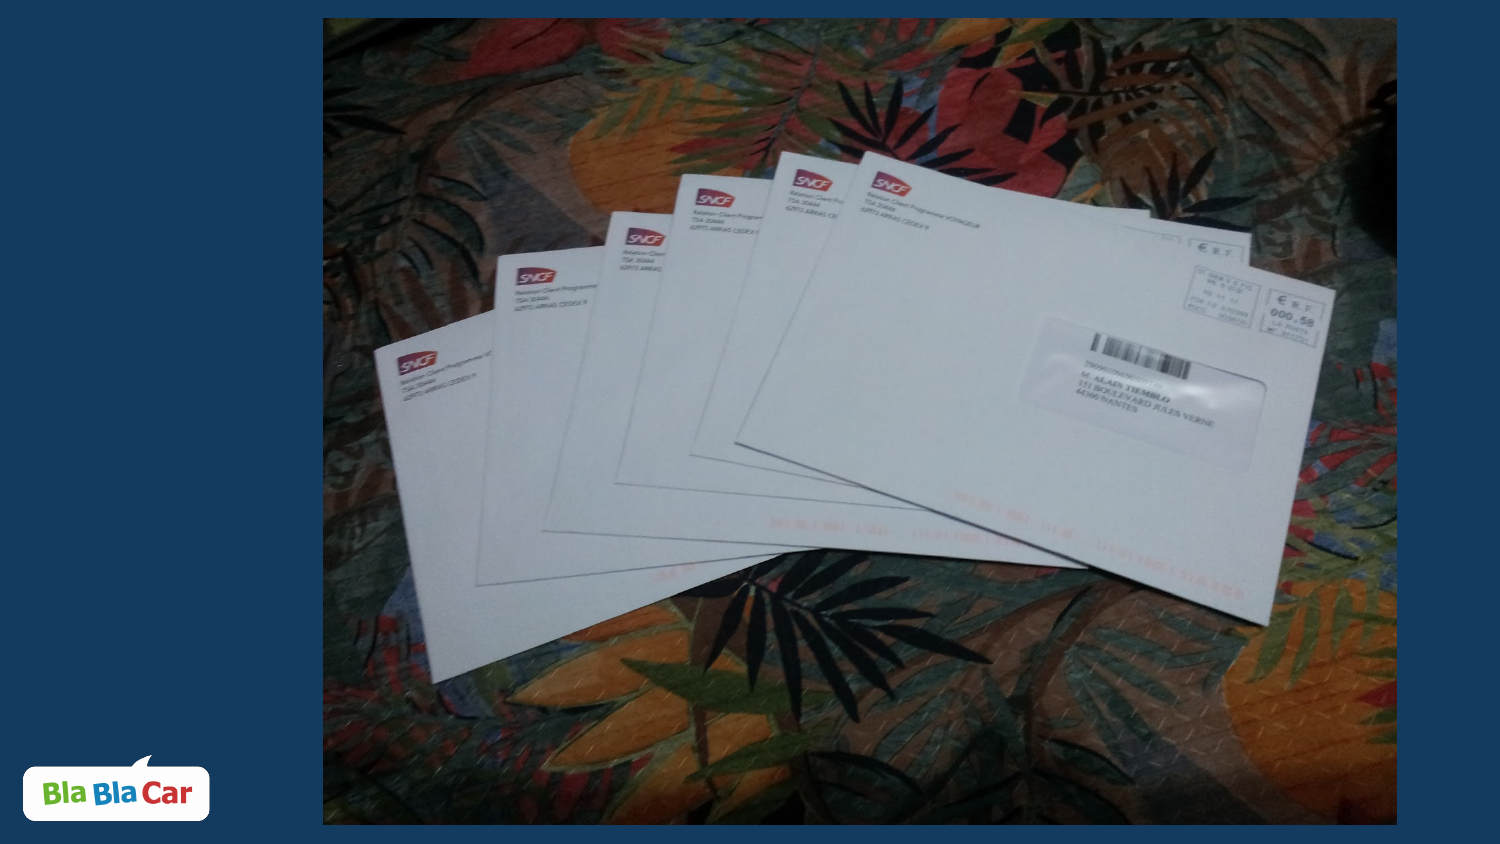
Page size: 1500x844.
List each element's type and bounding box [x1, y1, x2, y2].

picture [23, 753, 210, 821]
picture [322, 18, 1397, 826]
